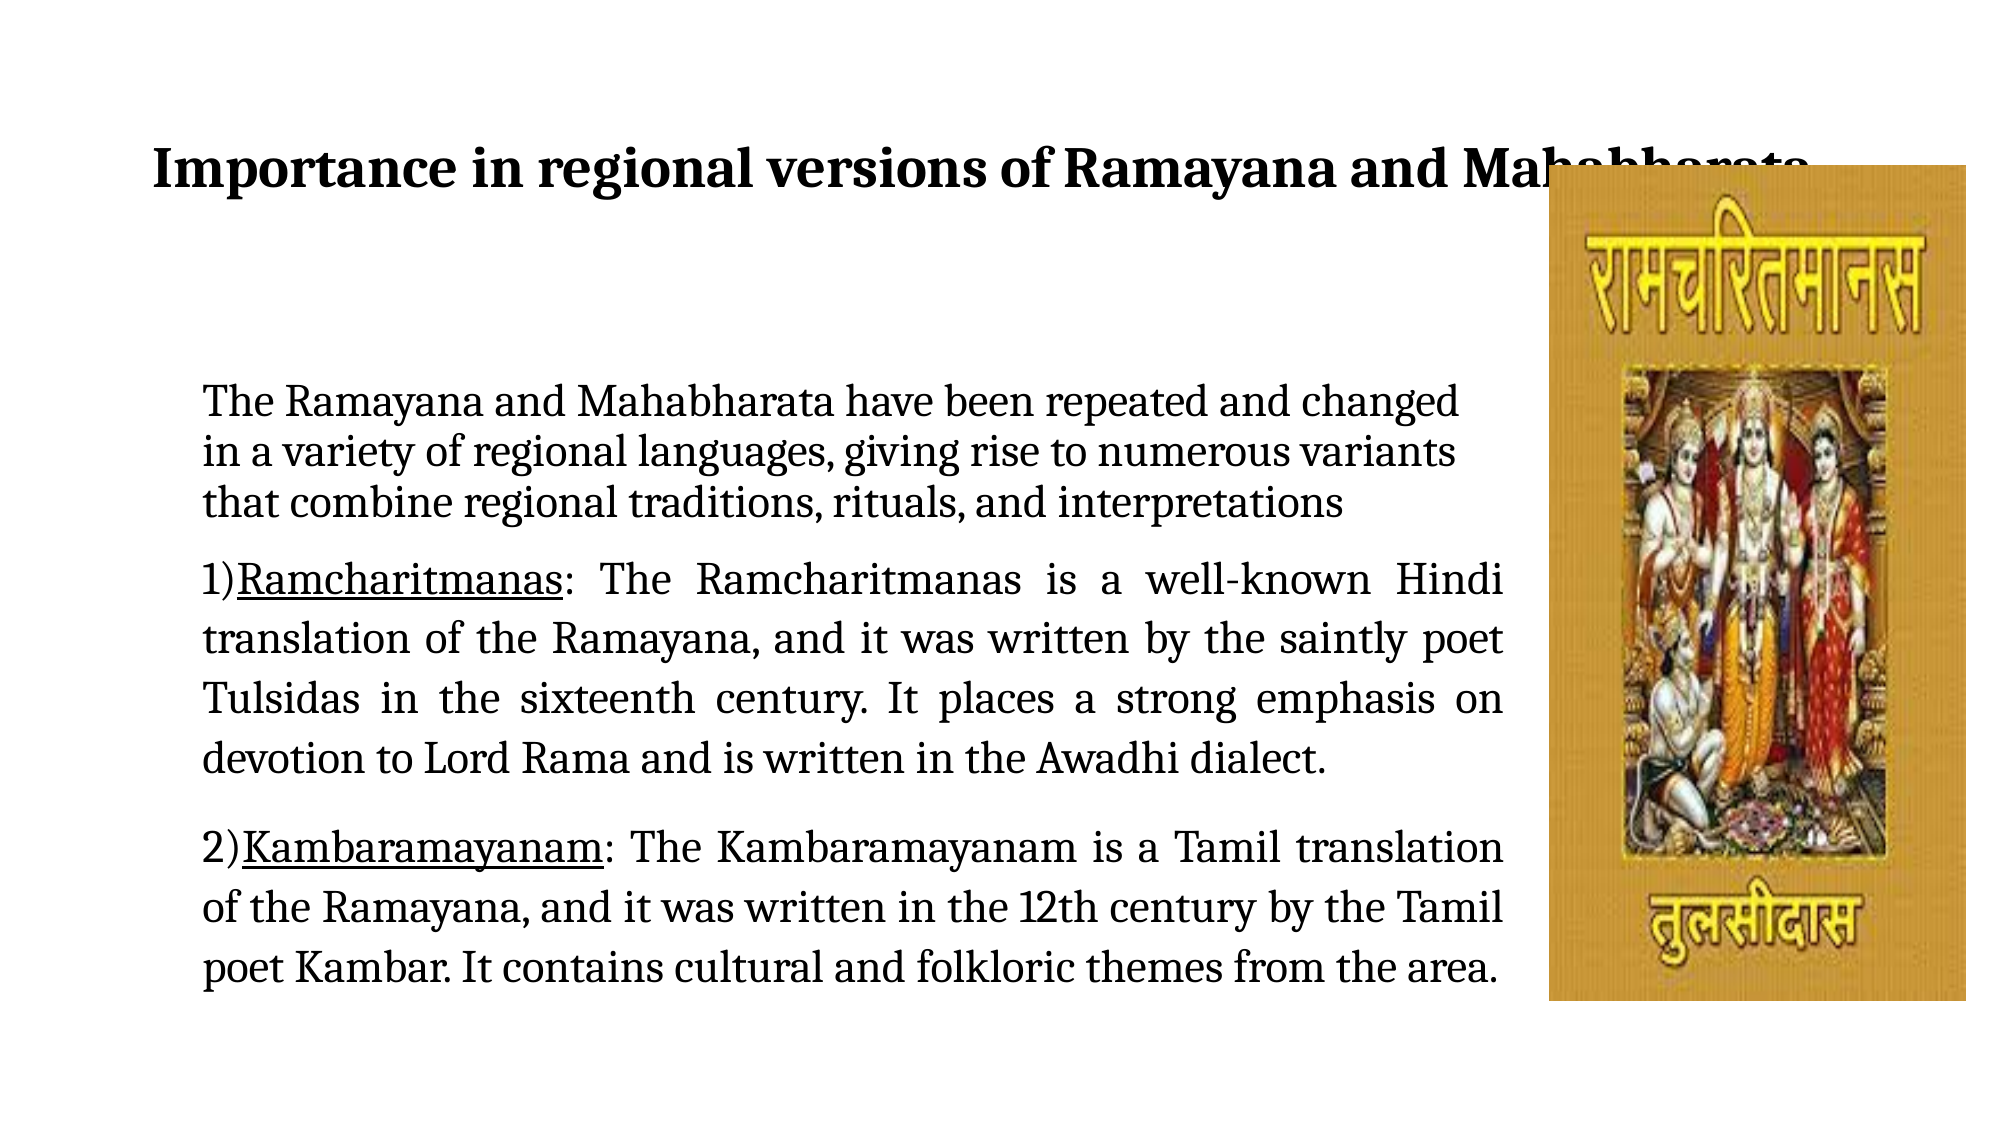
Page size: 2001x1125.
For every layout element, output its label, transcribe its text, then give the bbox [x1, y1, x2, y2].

title Importance in regional versions of Ramayana and Mahabharata [137, 59, 1863, 278]
picture [1549, 165, 1966, 1001]
list The Ramayana and Mahabharata have been repeated and changed in a variety of regional languages, giving rise to numerous variants that combine regional traditions, rituals, and interpretations 1)Ramcharitmanas: The Ramcharitmanas is a well-known Hindi translation of the Ramayana, and it was written by the saintly poet Tulsidas in the sixteenth century. It places a strong emphasis on devotion to Lord Rama and is written in the Awadhi dialect. 2)Kambaramayanam: The Kambaramayanam is a Tamil translation of the Ramayana, and it was written in the 12th century by the Tamil poet Kambar. It contains cultural and folkloric themes from the area. [187, 369, 1521, 1063]
